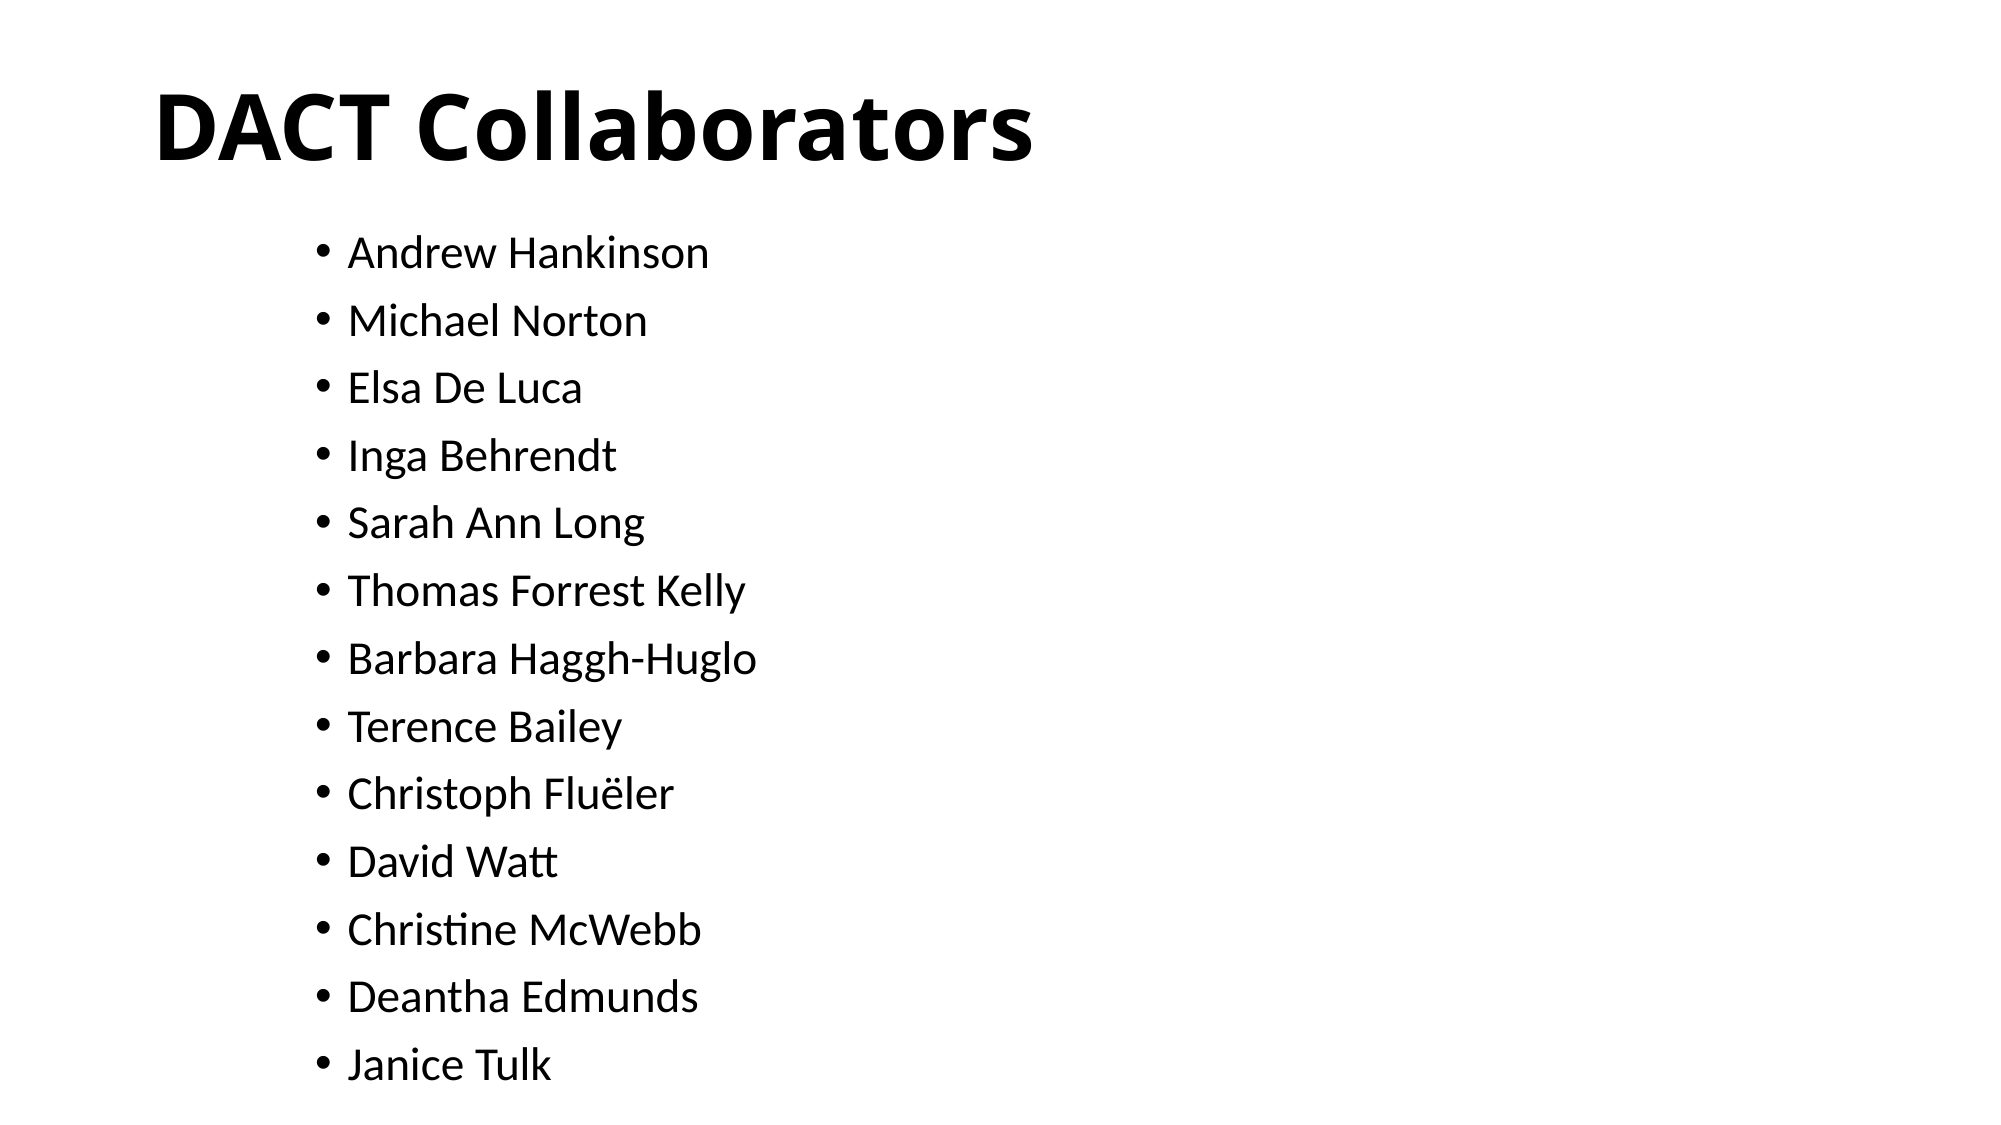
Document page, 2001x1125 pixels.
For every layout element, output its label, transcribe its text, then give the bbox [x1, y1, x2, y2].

title DACT Collaborators [137, 25, 1863, 236]
list Andrew Hankinson Michael Norton Elsa De Luca Inga Behrendt Sarah Ann Long Thomas Forrest Kelly Barbara Haggh-Huglo Terence Bailey Christoph Fluëler David Watt Christine McWebb Deantha Edmunds Janice Tulk [300, 220, 1863, 1100]
